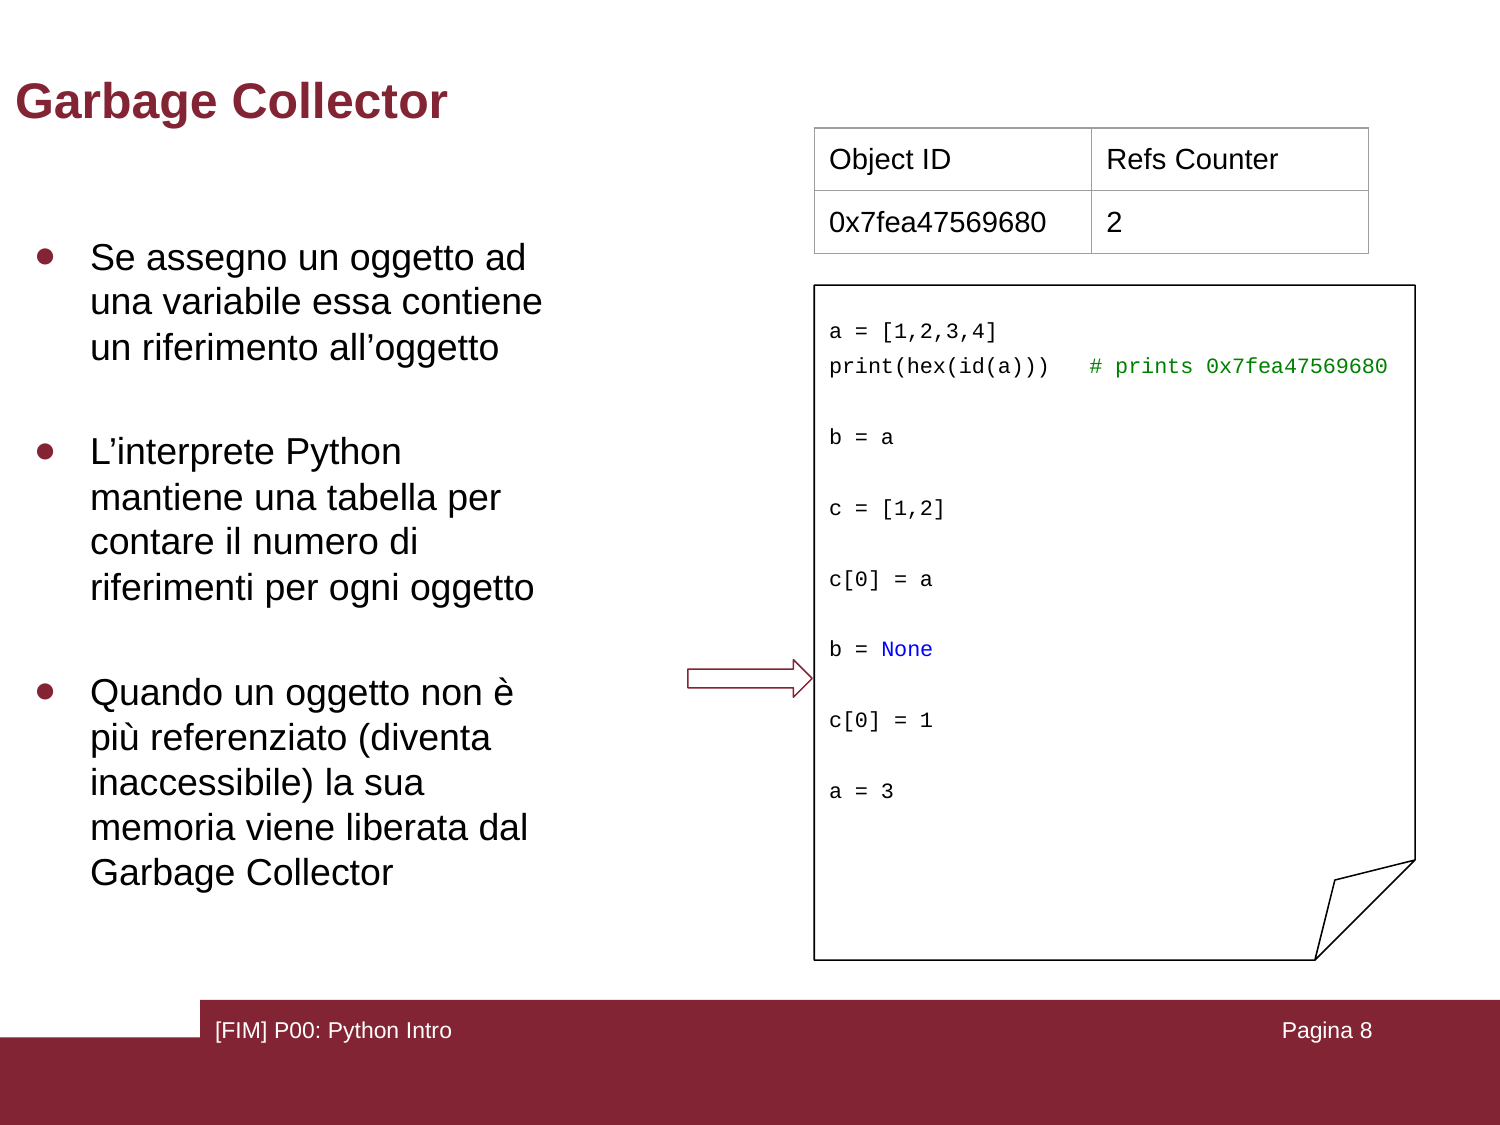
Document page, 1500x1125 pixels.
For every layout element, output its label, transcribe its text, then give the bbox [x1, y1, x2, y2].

footer [FIM] P00: Python Intro [200, 1008, 675, 1084]
text_box a = [1,2,3,4] print(hex(id(a))) # prints 0x7fea47569680 b = a c = [1,2] c[0] = a b = None c[0] = 1 a = 3 [814, 285, 1416, 961]
text_box [687, 659, 813, 698]
table_header Object ID [815, 129, 1091, 190]
title Garbage Collector [0, 61, 1241, 144]
table_cell 2 [1092, 191, 1368, 253]
slide_number Pagina ‹#› [1074, 1008, 1388, 1084]
table_cell 0x7fea47569680 [815, 191, 1091, 253]
table_header Refs Counter [1092, 129, 1368, 190]
list Se assegno un oggetto ad una variabile essa contiene un riferimento all’oggetto L’interprete Python mantiene una tabella per contare il numero di riferimenti per ogni oggetto Quando un oggetto non è più referenziato (diventa inaccessibile) la sua memoria viene liberata dal Garbage Collector [0, 224, 571, 900]
